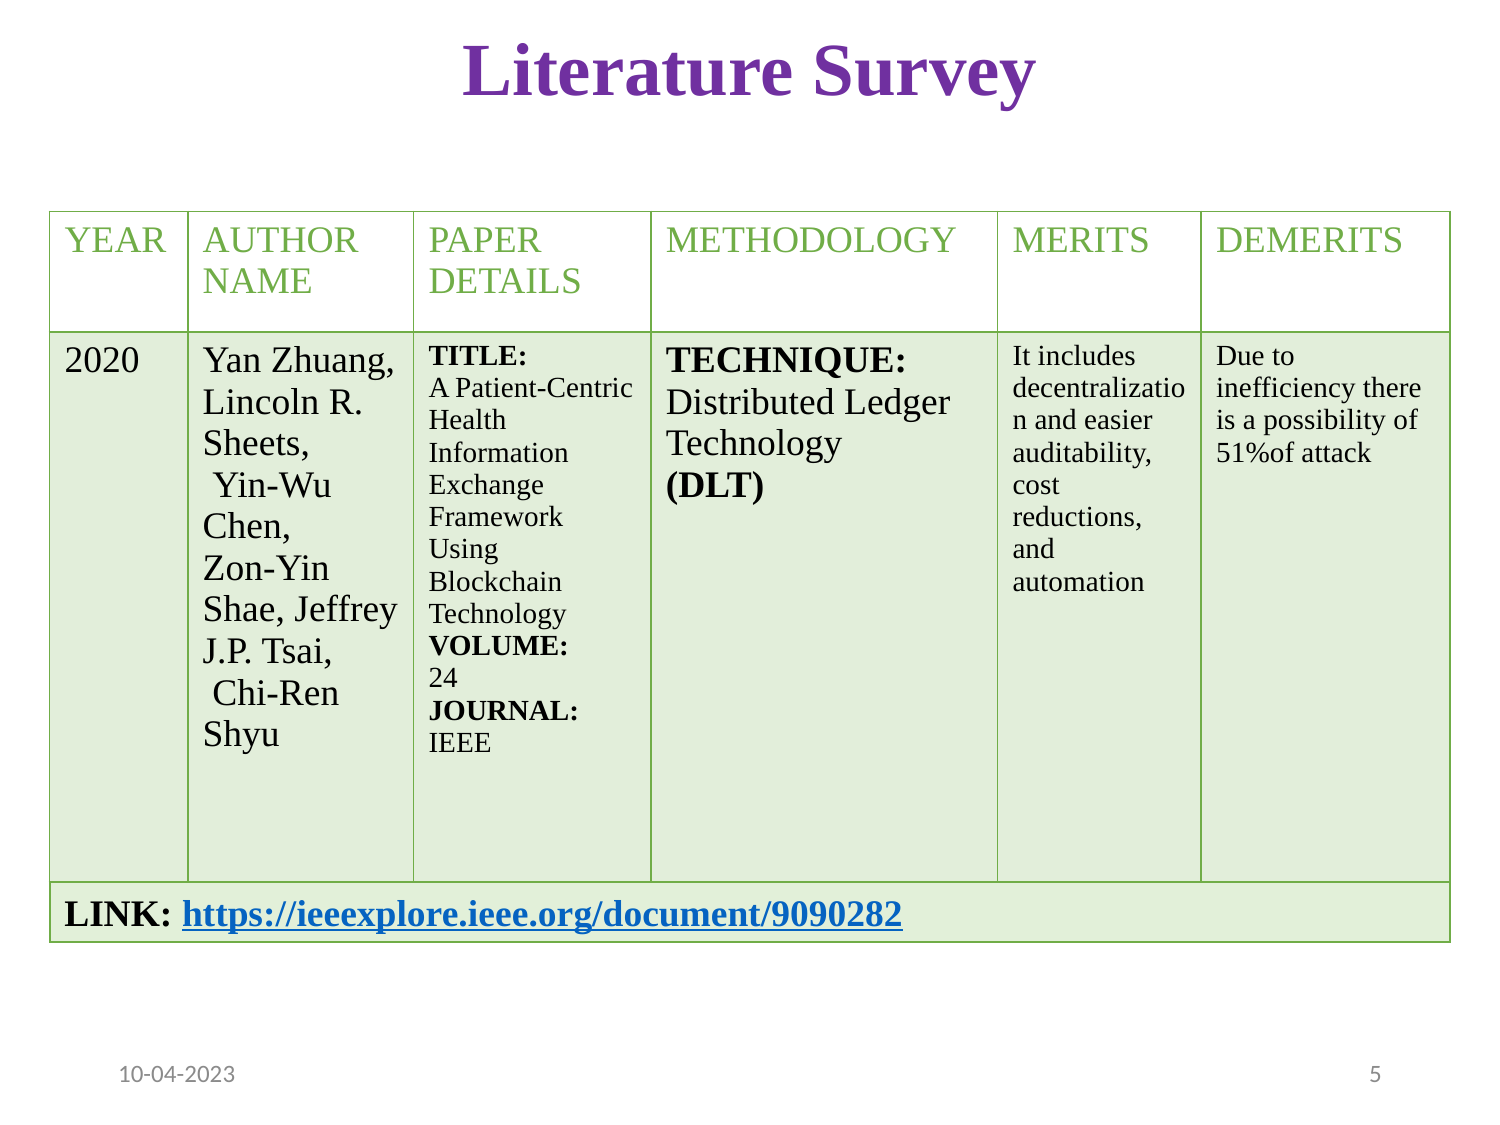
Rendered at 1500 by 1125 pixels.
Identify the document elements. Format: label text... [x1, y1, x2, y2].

table_header DEMERITS [1202, 212, 1449, 331]
table_cell 2020 [50, 333, 187, 881]
table_cell It includes decentralization and easier auditability, cost reductions, and automation [998, 333, 1200, 881]
table_header METHODOLOGY [652, 212, 997, 331]
table_header AUTHOR NAME [189, 212, 413, 331]
table_cell TECHNIQUE: Distributed Ledger Technology (DLT) [652, 333, 997, 881]
table_cell Due to inefficiency there is a possibility of 51%of attack [1202, 333, 1449, 881]
table_header PAPER DETAILS [414, 212, 650, 331]
table_cell TITLE: A Patient-Centric Health Information Exchange Framework Using Blockchain Technology VOLUME: 24 JOURNAL: IEEE [414, 333, 650, 881]
title Literature Survey [103, 27, 1397, 115]
slide_number 5 [1059, 1042, 1397, 1103]
table_cell Yan Zhuang, Lincoln R. Sheets, Yin-Wu Chen, Zon-Yin Shae, Jeffrey J.P. Tsai, Chi-Ren Shyu [189, 333, 413, 881]
table_header YEAR [50, 212, 187, 331]
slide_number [103, 1042, 441, 1103]
table_header MERITS [998, 212, 1200, 331]
text_box LINK: https://ieeexplore.ieee.org/document/9090282 [49, 881, 1451, 943]
